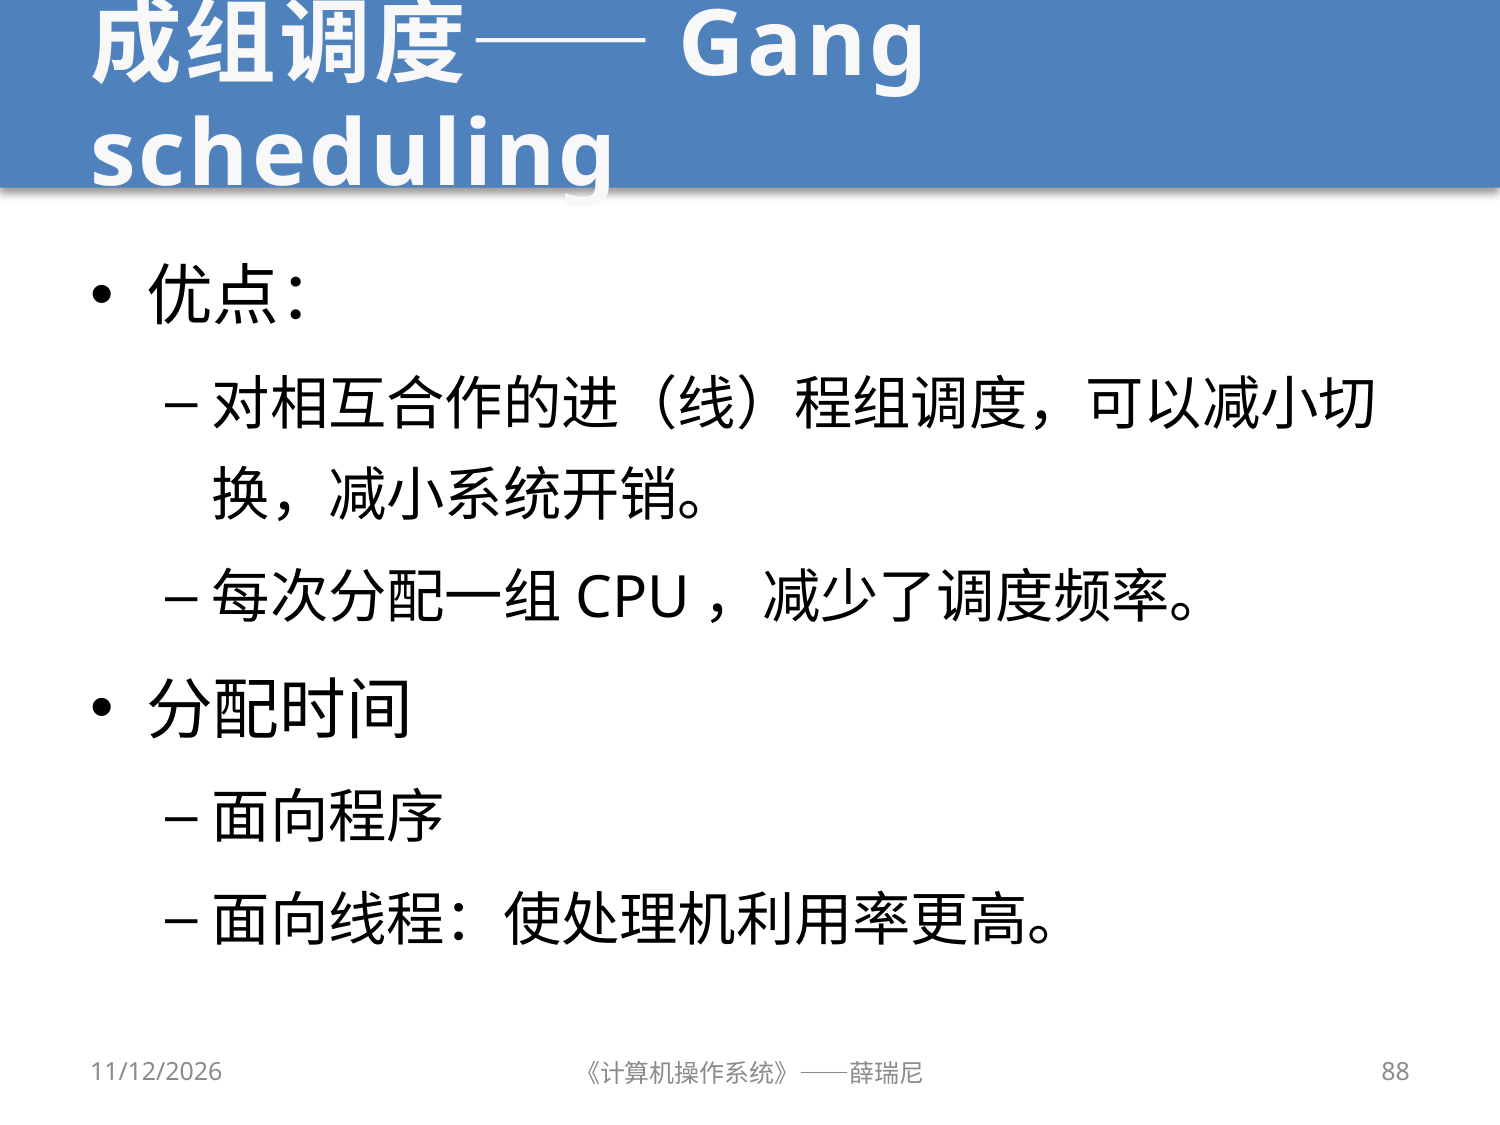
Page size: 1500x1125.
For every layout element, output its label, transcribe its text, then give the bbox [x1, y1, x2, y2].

slide_number 88 [1074, 1042, 1425, 1103]
title 成组调度——Gang scheduling [75, 0, 1425, 188]
list 优点： 对相互合作的进（线）程组调度，可以减小切换，减小系统开销。 每次分配一组CPU，减少了调度频率。 分配时间 面向程序 面向线程：使处理机利用率更高。 [75, 221, 1425, 1021]
footer 《计算机操作系统》——薛瑞尼 [512, 1042, 988, 1103]
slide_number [75, 1042, 425, 1103]
